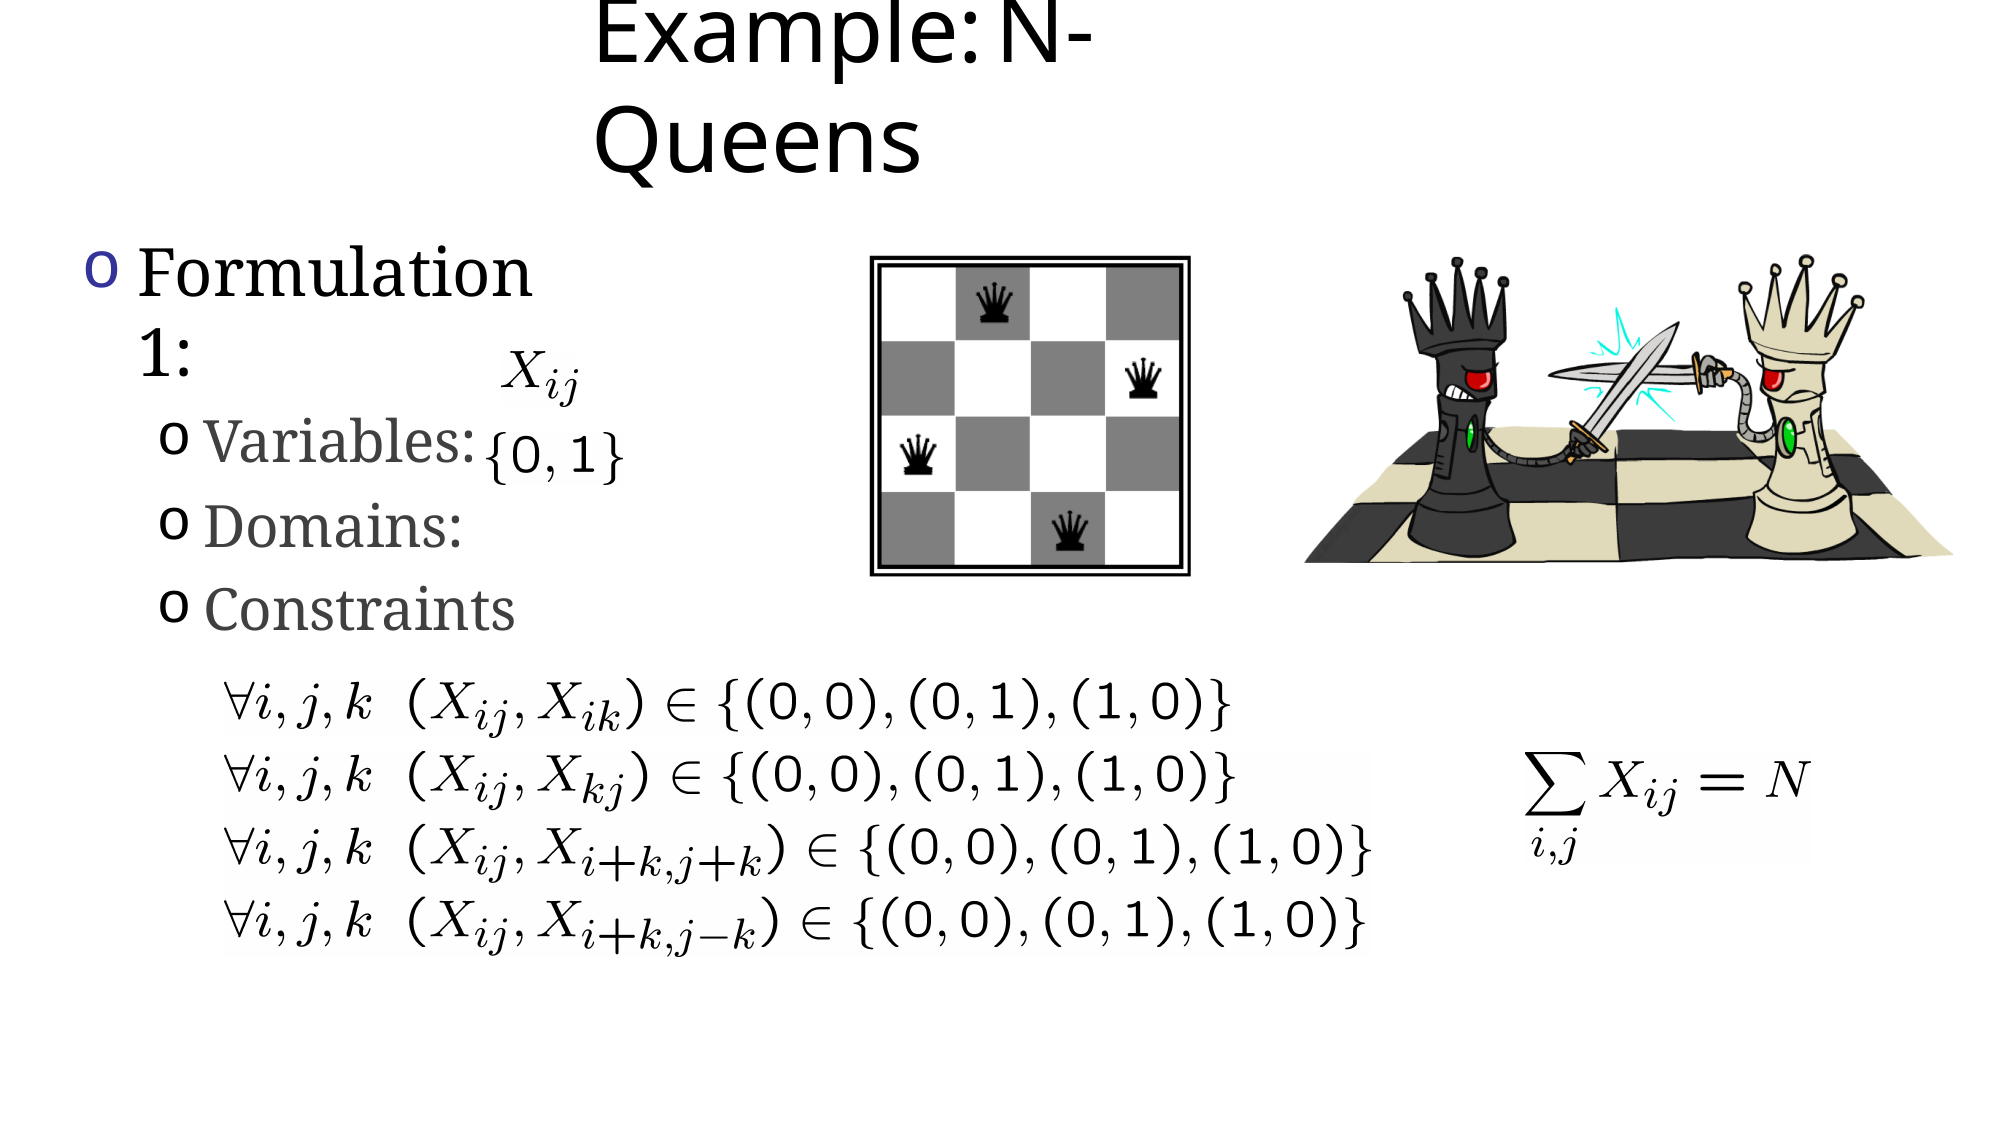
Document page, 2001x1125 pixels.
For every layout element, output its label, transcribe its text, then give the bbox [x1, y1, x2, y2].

picture [501, 351, 578, 407]
picture [486, 432, 623, 485]
picture [869, 255, 1191, 577]
picture [1525, 752, 1811, 866]
text_box Formulation 1: Variables: Domains: Constraints [79, 212, 575, 643]
picture [224, 751, 1371, 957]
picture [1303, 254, 1954, 563]
picture [224, 678, 1230, 738]
title Example: N-Queens [589, 0, 1411, 191]
